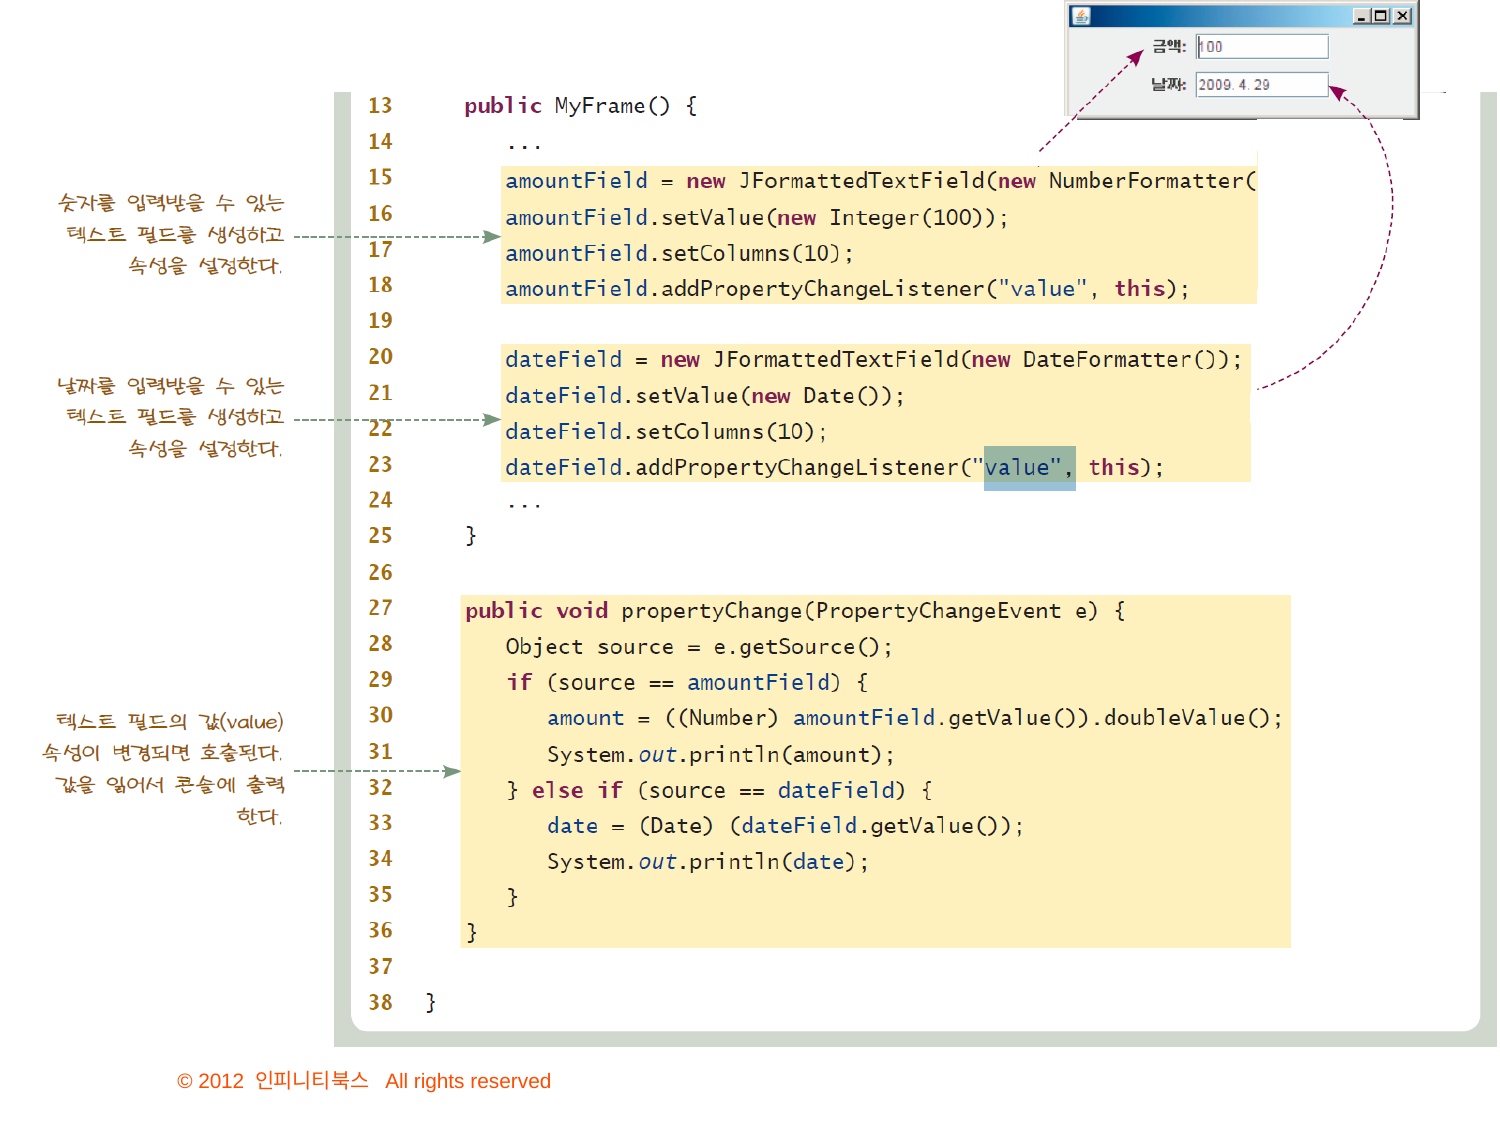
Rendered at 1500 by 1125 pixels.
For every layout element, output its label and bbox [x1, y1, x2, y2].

text_box [9, 0, 1500, 1050]
